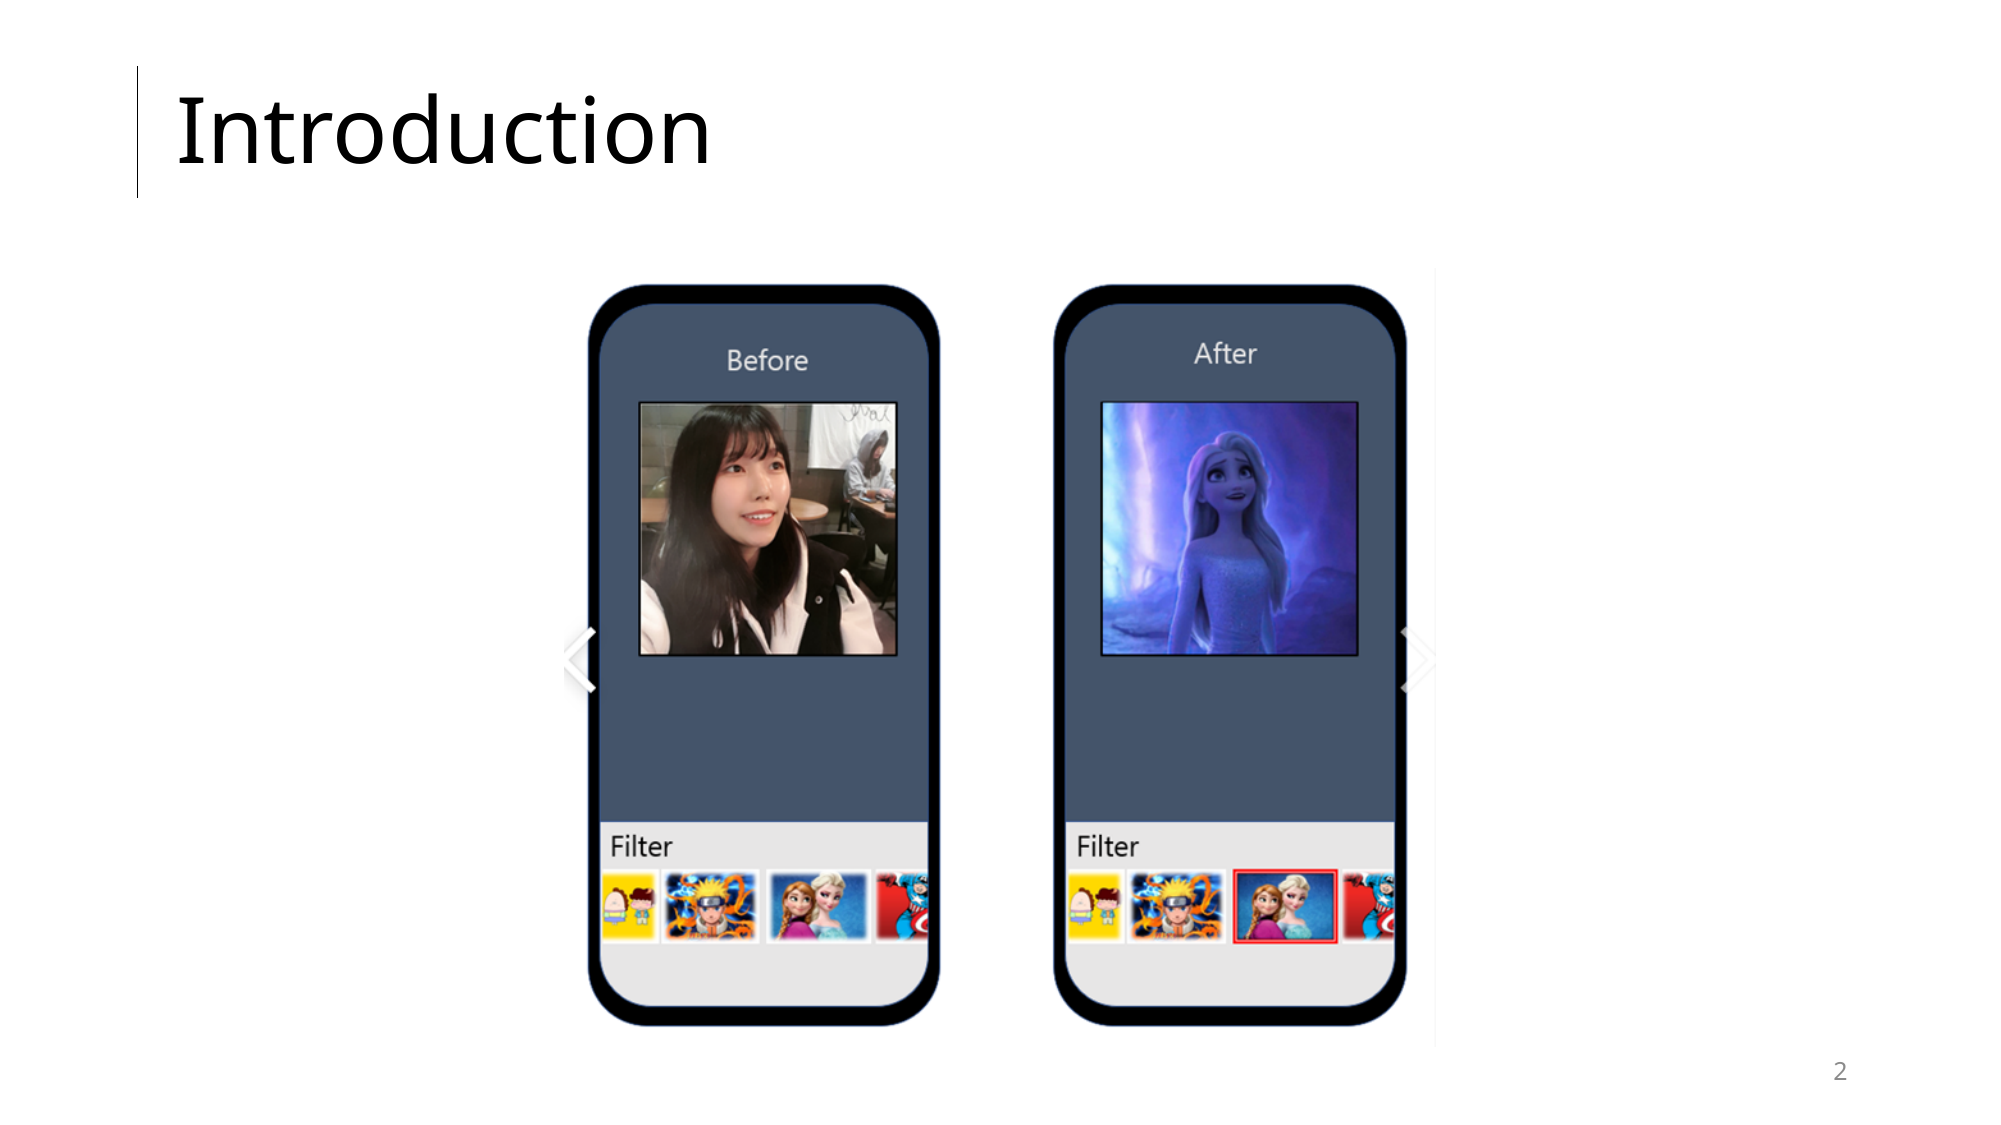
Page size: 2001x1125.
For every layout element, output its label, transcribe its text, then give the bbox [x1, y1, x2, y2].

title Introduction [137, 25, 1863, 244]
slide_number 2 [1412, 1042, 1863, 1103]
picture [564, 268, 1436, 1047]
